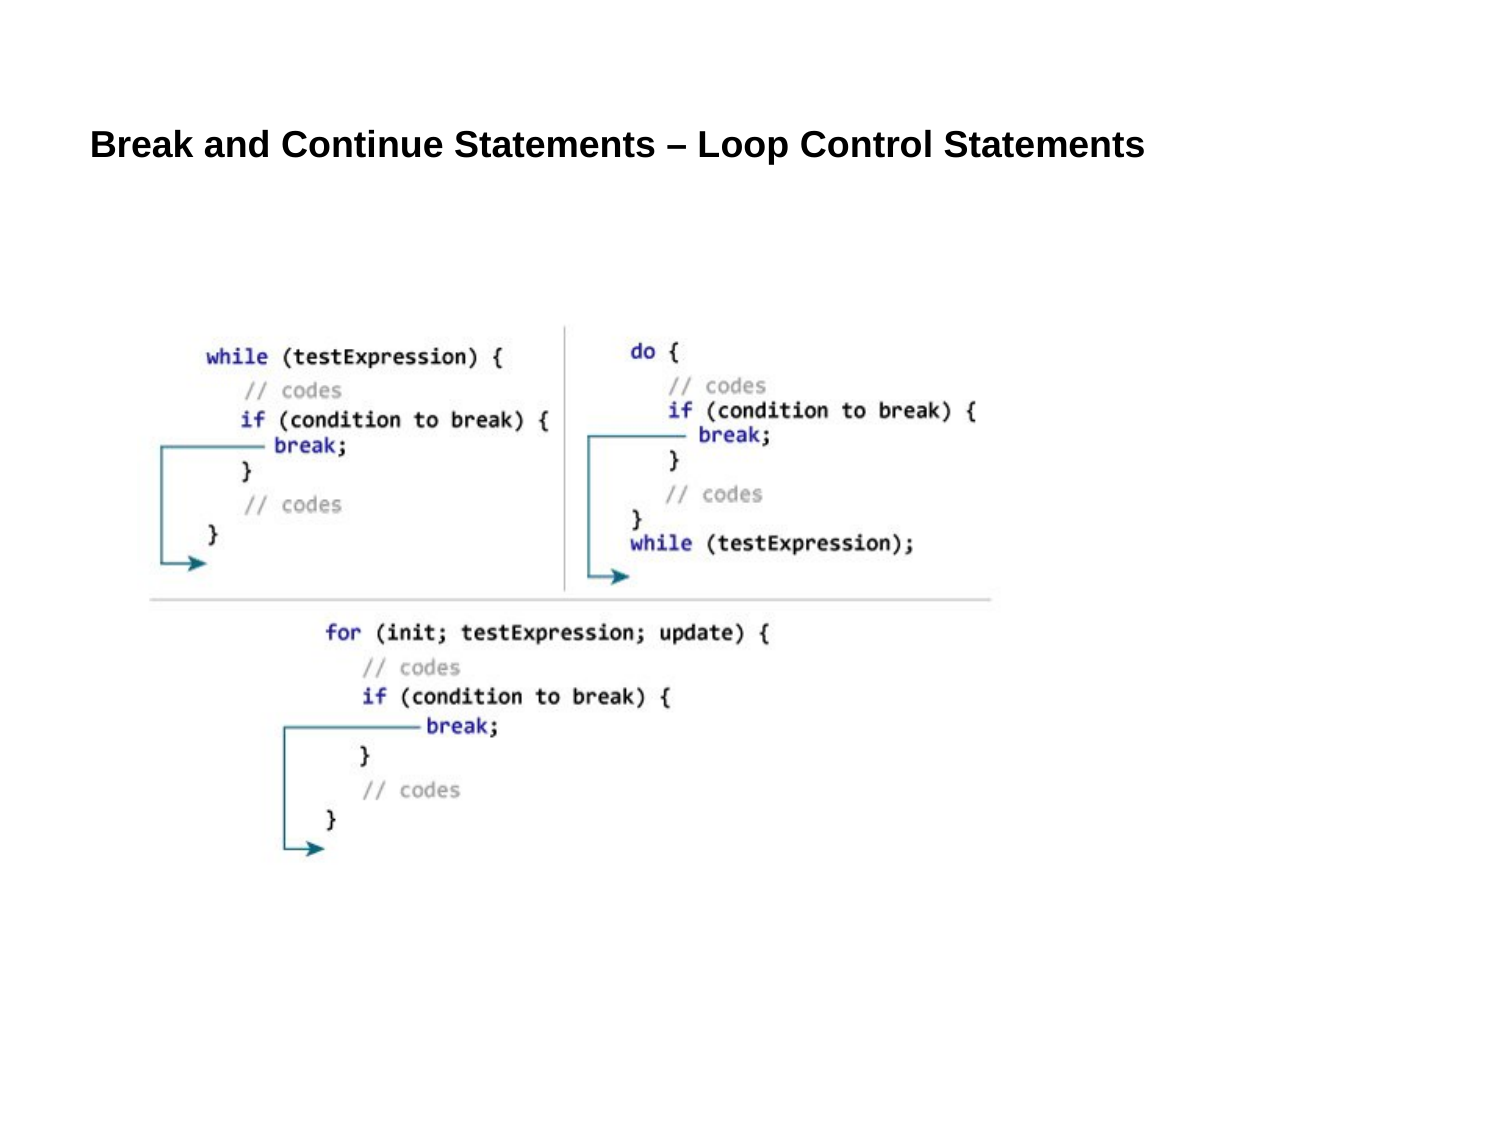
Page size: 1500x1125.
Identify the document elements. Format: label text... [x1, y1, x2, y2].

text_box Break and Continue Statements – Loop Control Statements [75, 112, 1325, 173]
picture [137, 312, 1013, 866]
